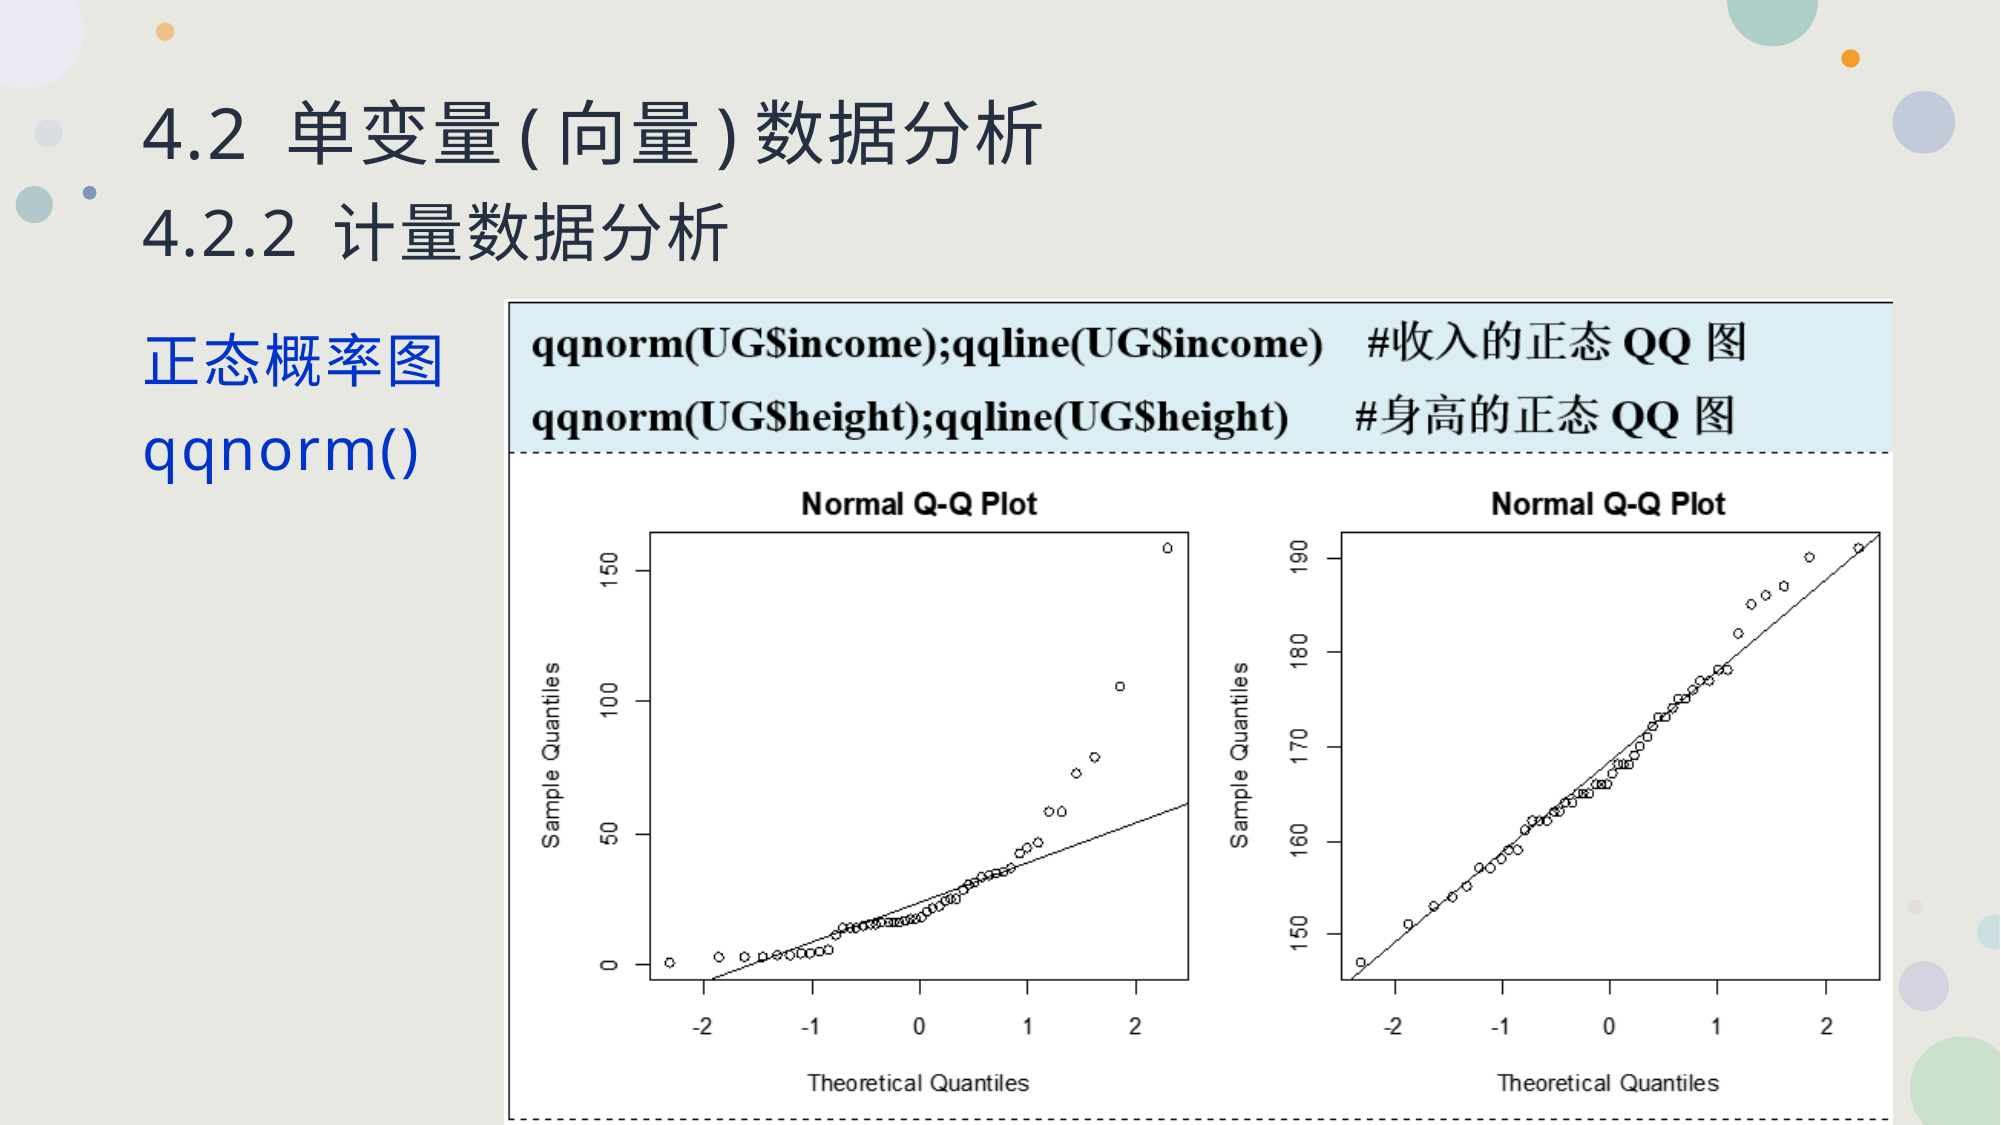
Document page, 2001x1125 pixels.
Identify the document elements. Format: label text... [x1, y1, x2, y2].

picture [504, 299, 1893, 1125]
list 正态概率图qqnorm() [127, 299, 469, 1014]
title 4.2 单变量(向量)数据分析 4.2.2 计量数据分析 [127, 59, 1877, 278]
